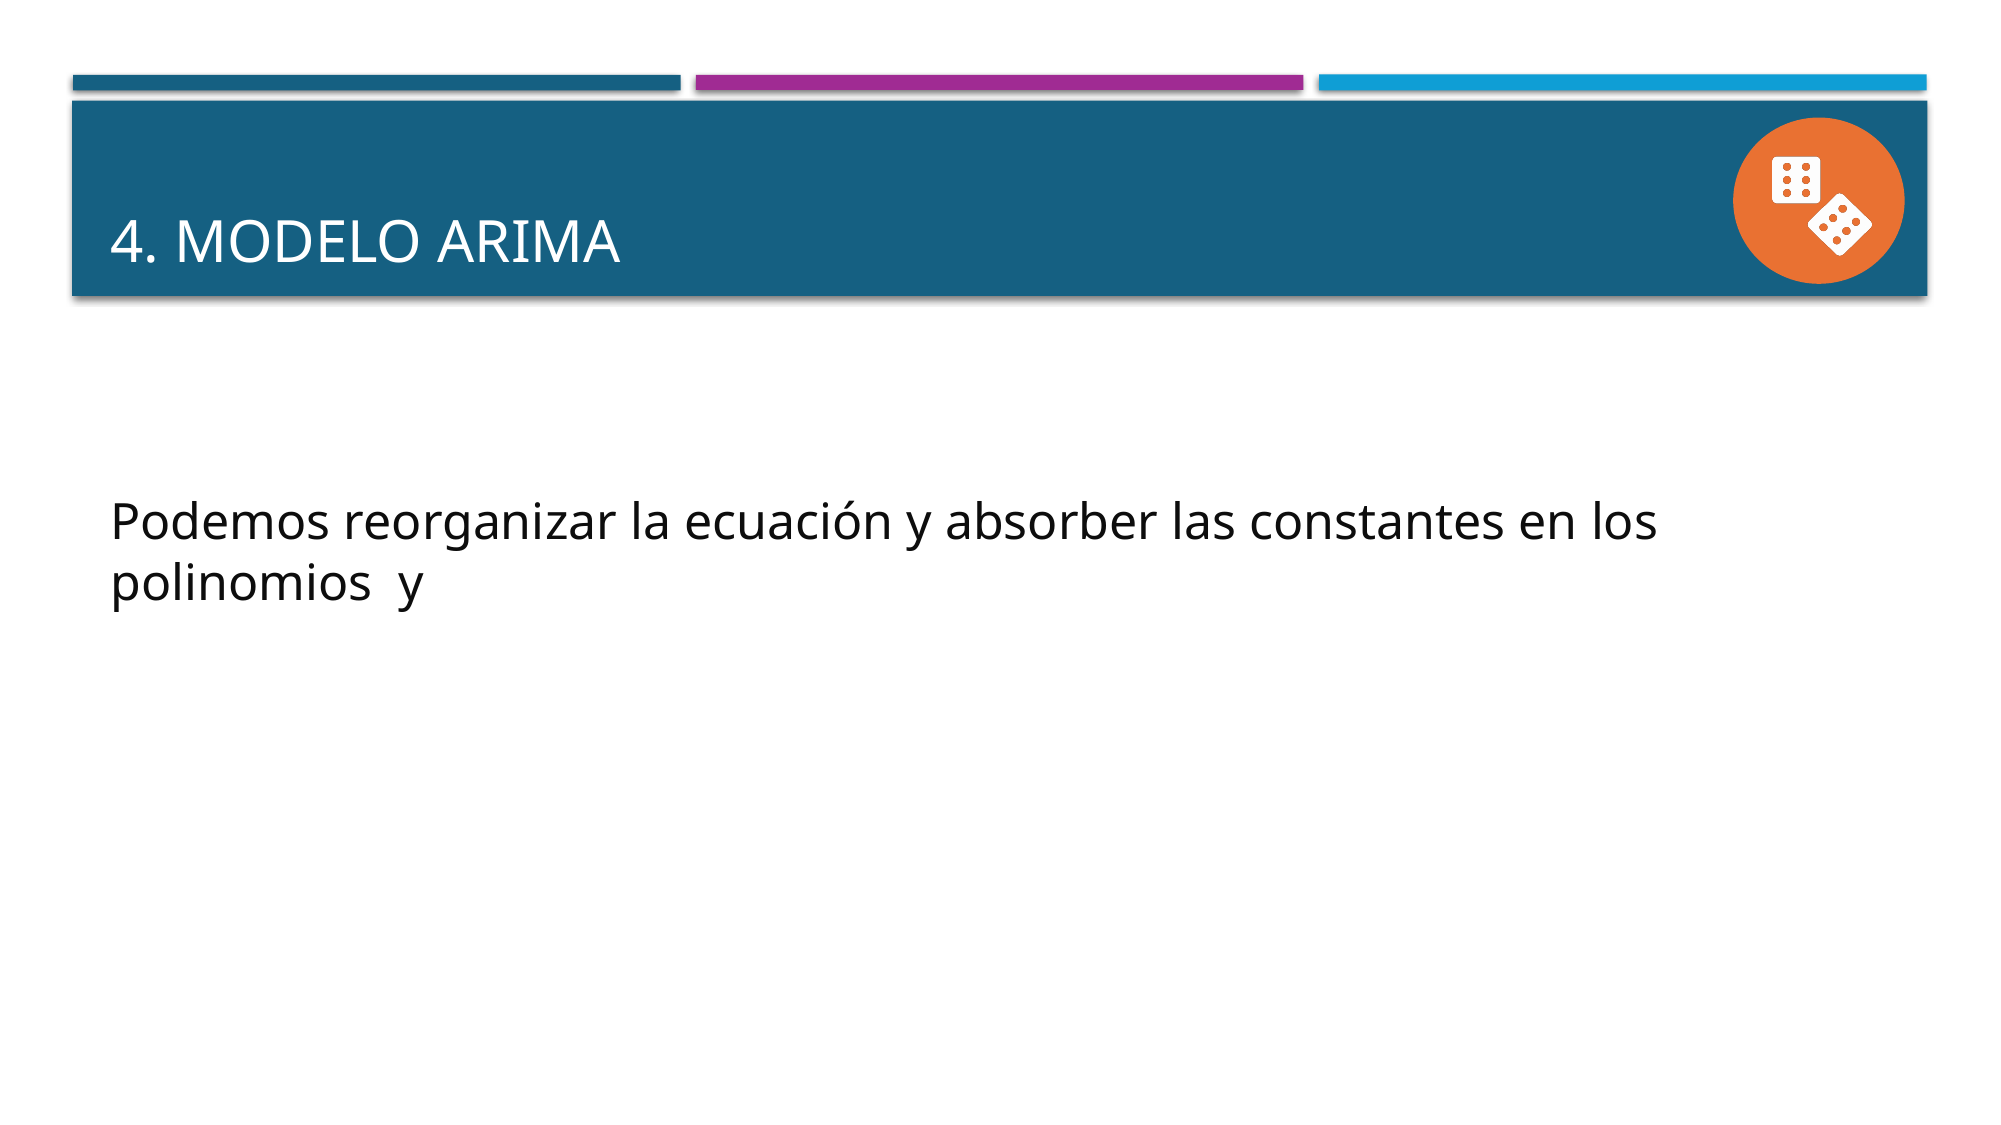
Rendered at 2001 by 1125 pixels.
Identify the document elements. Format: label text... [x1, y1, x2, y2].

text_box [1732, 116, 1906, 285]
title 4. MODELO ARIMA [95, 115, 1734, 282]
